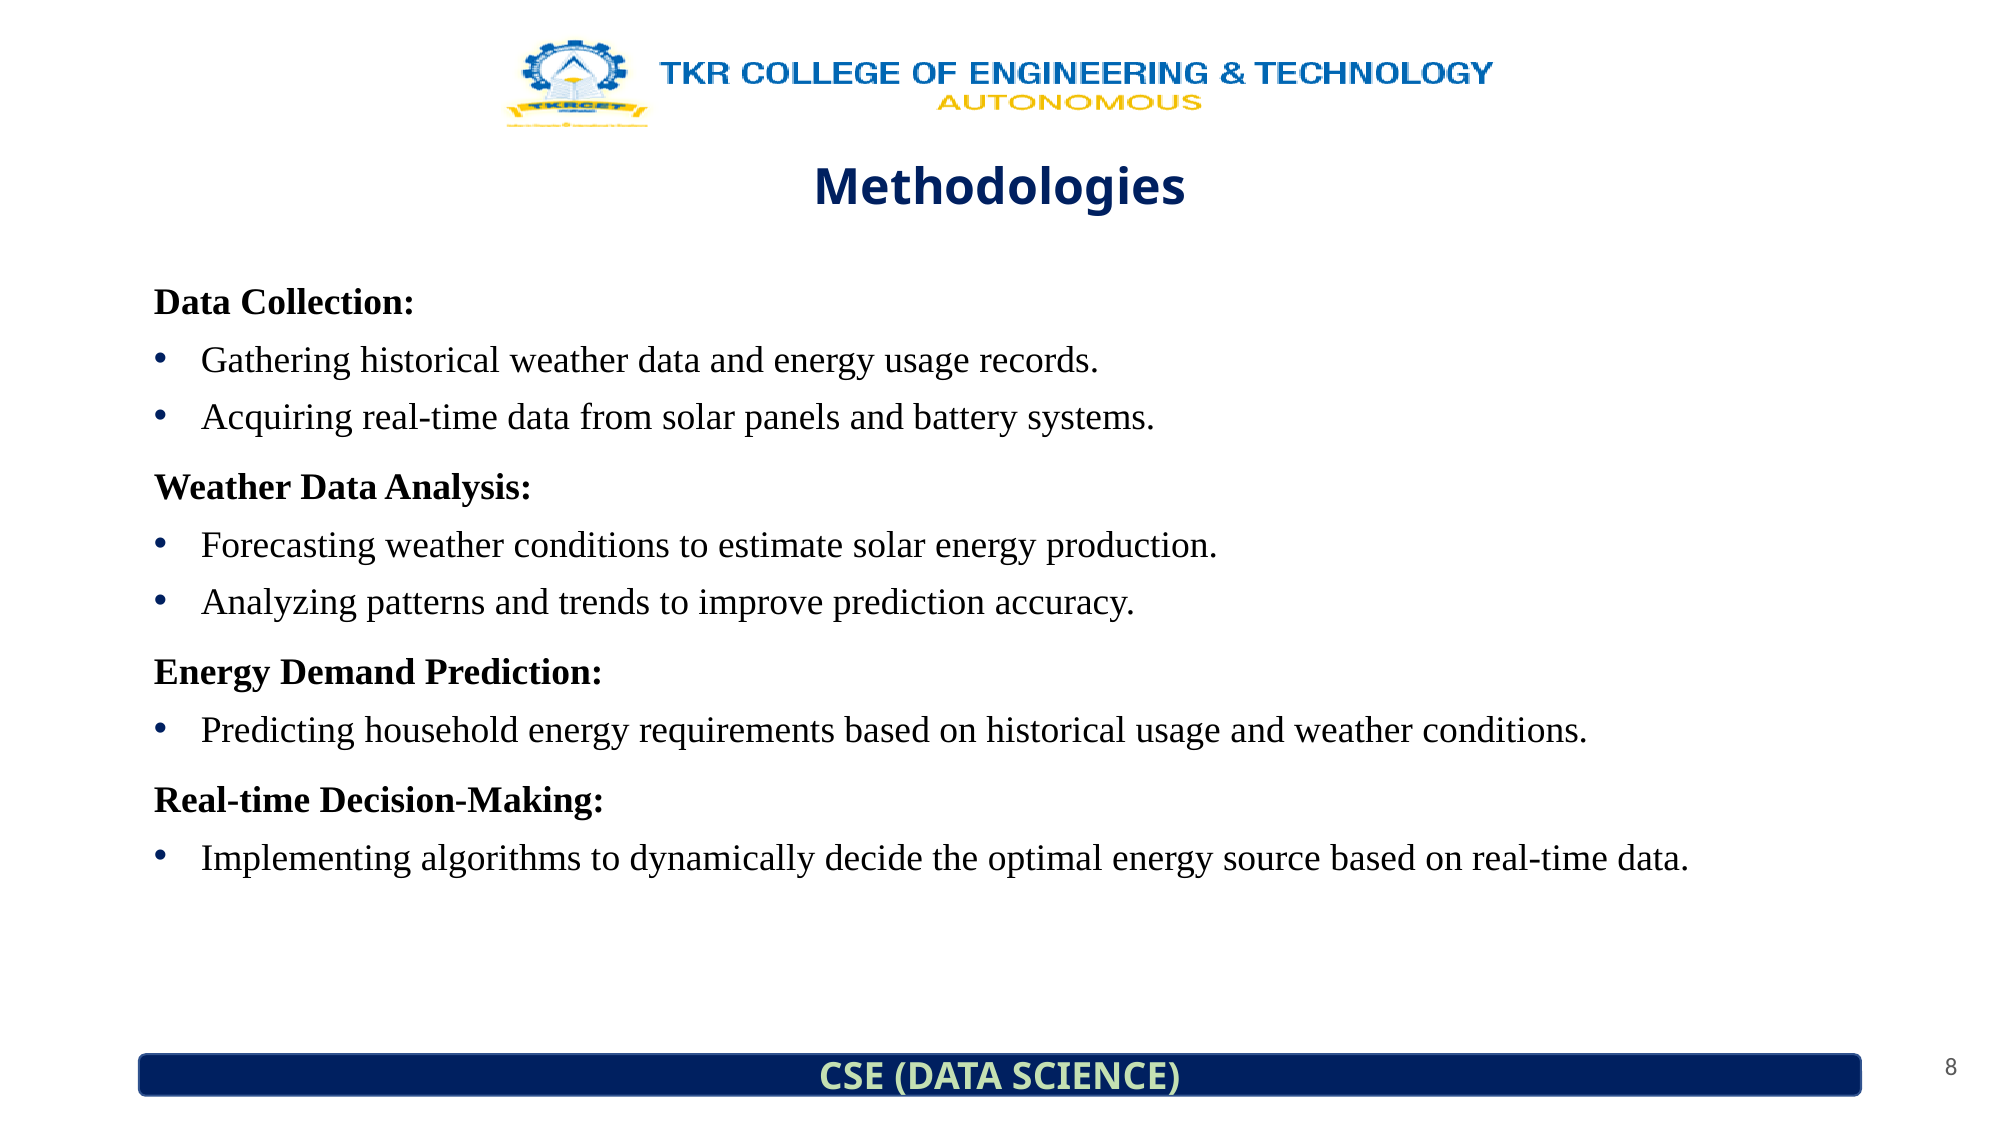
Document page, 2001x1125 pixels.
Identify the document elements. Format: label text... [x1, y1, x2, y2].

slide_number 8 [1749, 1035, 1973, 1096]
picture [486, 31, 1514, 127]
text_box CSE (DATA SCIENCE) [138, 1054, 1749, 1096]
list Methodologies Data Collection: Gathering historical weather data and energy usage records. Acquiring real-time data from solar panels and battery systems. Weather Data Analysis: Forecasting weather conditions to estimate solar energy production. Analyzing patterns and trends to improve prediction accuracy. Energy Demand Prediction: Predicting household energy requirements based on historical usage and weather conditions. Real-time Decision-Making: Implementing algorithms to dynamically decide the optimal energy source based on real-time data. [138, 147, 1862, 886]
